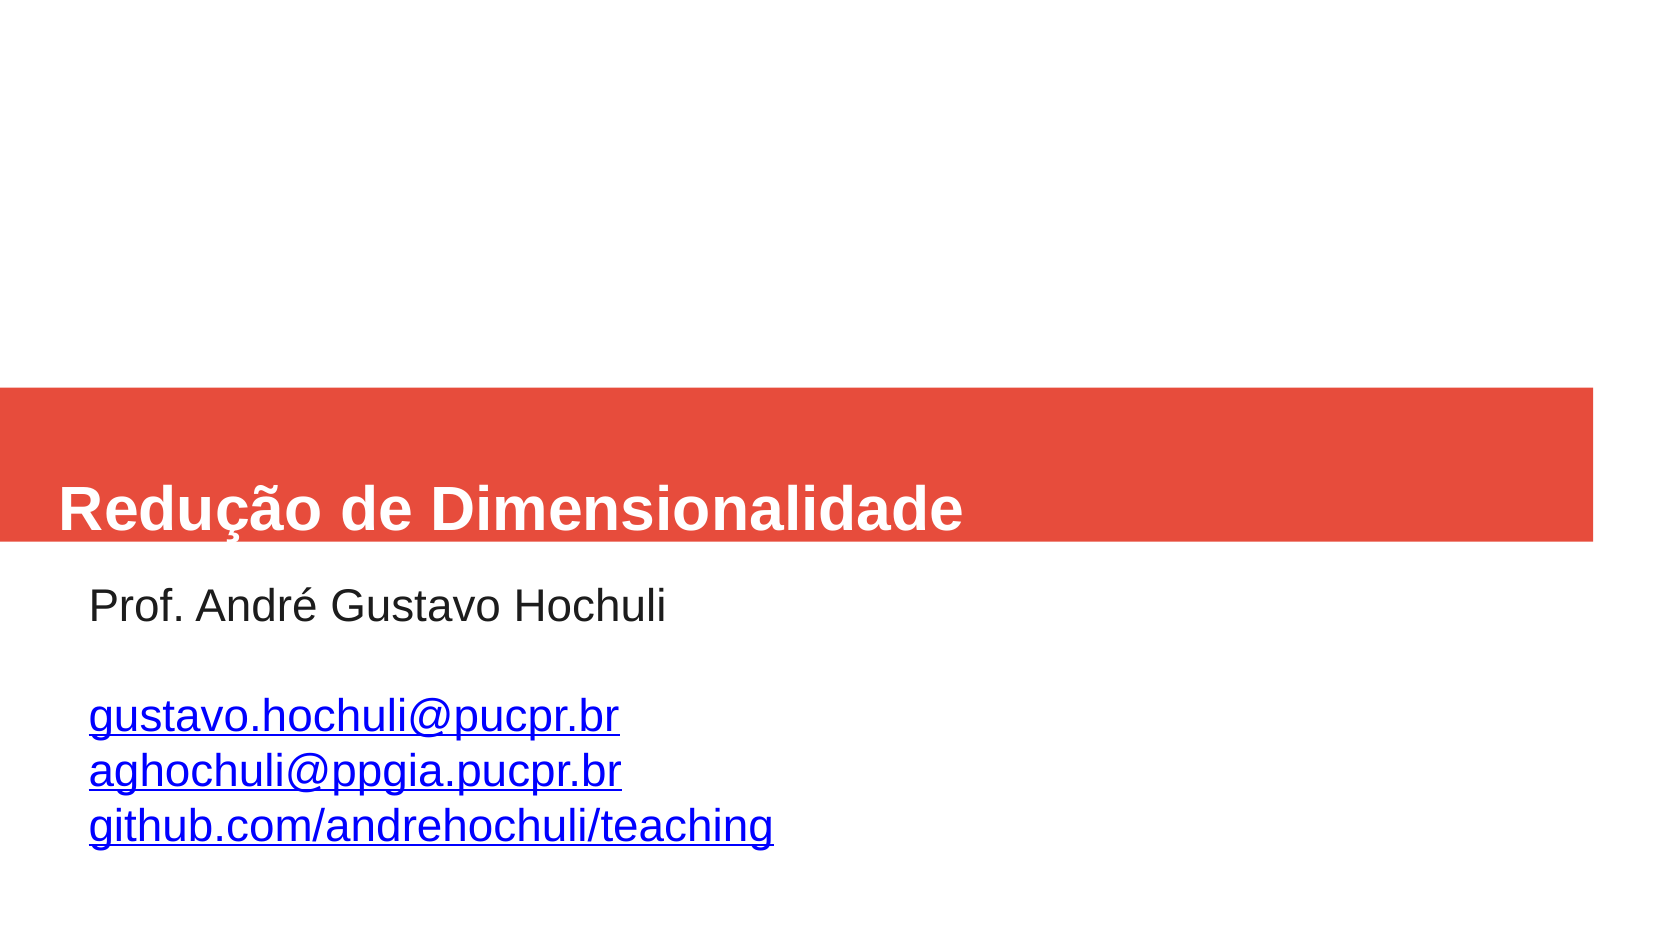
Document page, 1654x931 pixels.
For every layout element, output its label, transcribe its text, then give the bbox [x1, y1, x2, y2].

text_box Prof. André Gustavo Hochuli gustavo.hochuli@pucpr.br aghochuli@ppgia.pucpr.br github.com/andrehochuli/teaching [88, 575, 1594, 885]
text_box Redução de Dimensionalidade [58, 433, 1594, 544]
